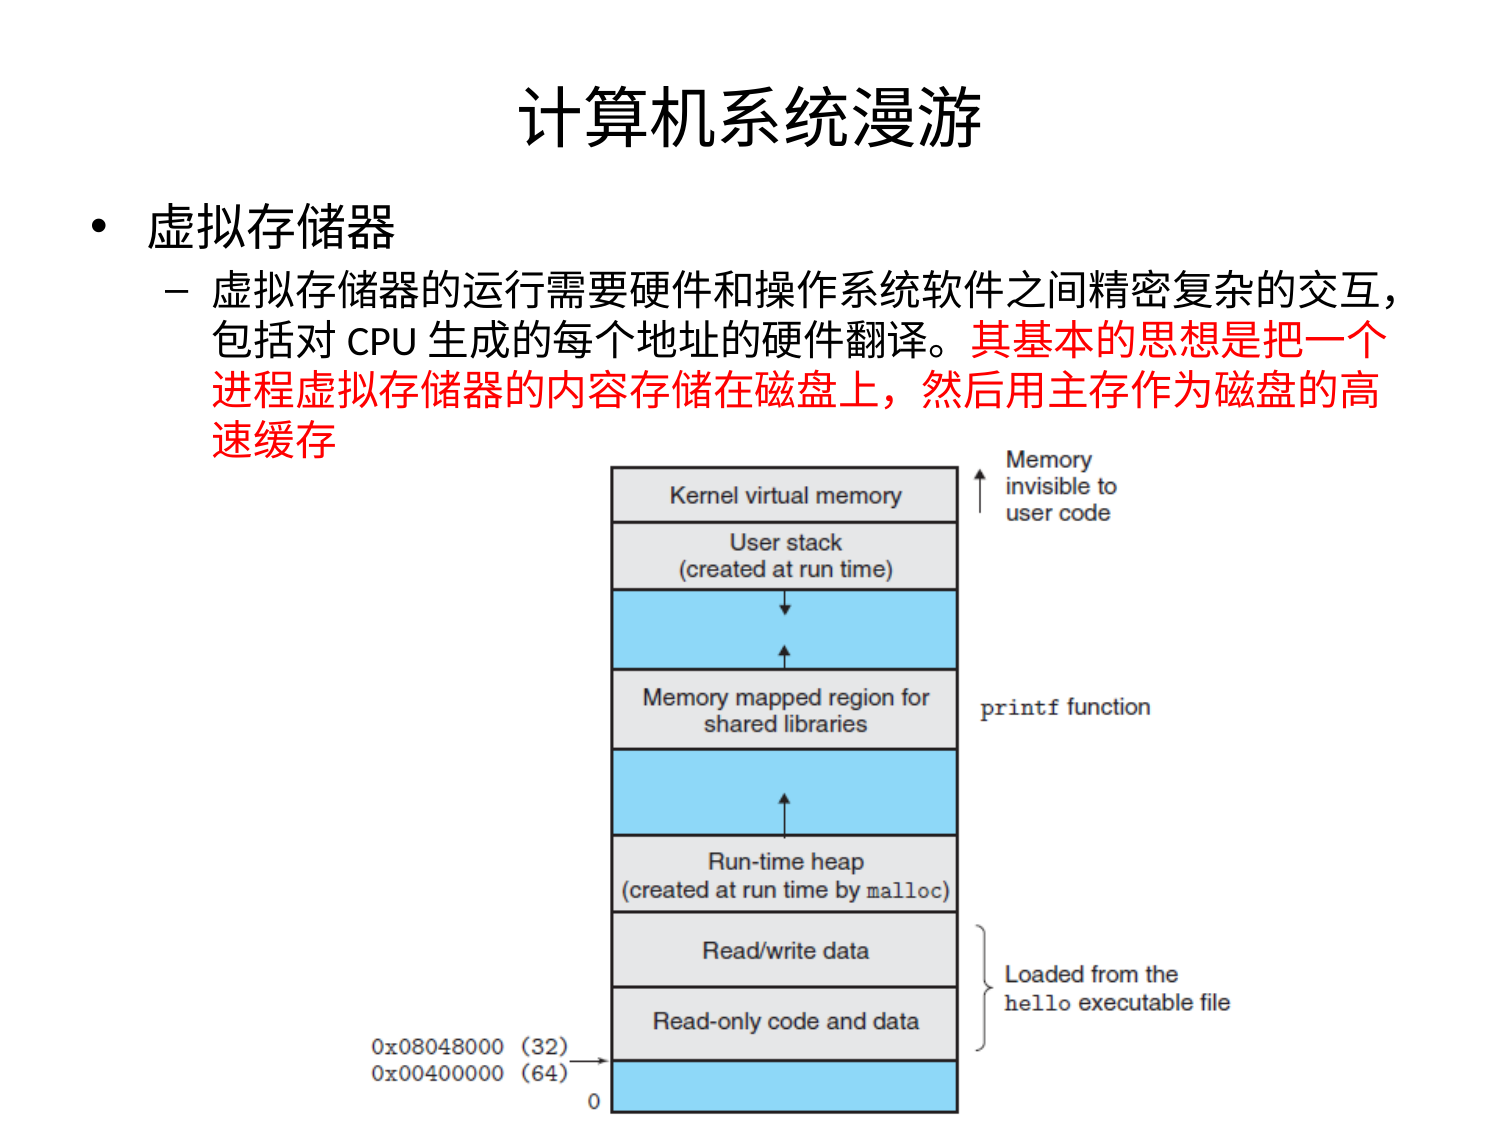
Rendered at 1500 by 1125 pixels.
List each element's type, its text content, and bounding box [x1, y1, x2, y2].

list 虚拟存储器 虚拟存储器的运行需要硬件和操作系统软件之间精密复杂的交互，包括对CPU生成的每个地址的硬件翻译。其基本的思想是把一个进程虚拟存储器的内容存储在磁盘上，然后用主存作为磁盘的高速缓存 [75, 187, 1425, 1100]
picture [337, 435, 1240, 1125]
title 计算机系统漫游 [75, 45, 1425, 187]
